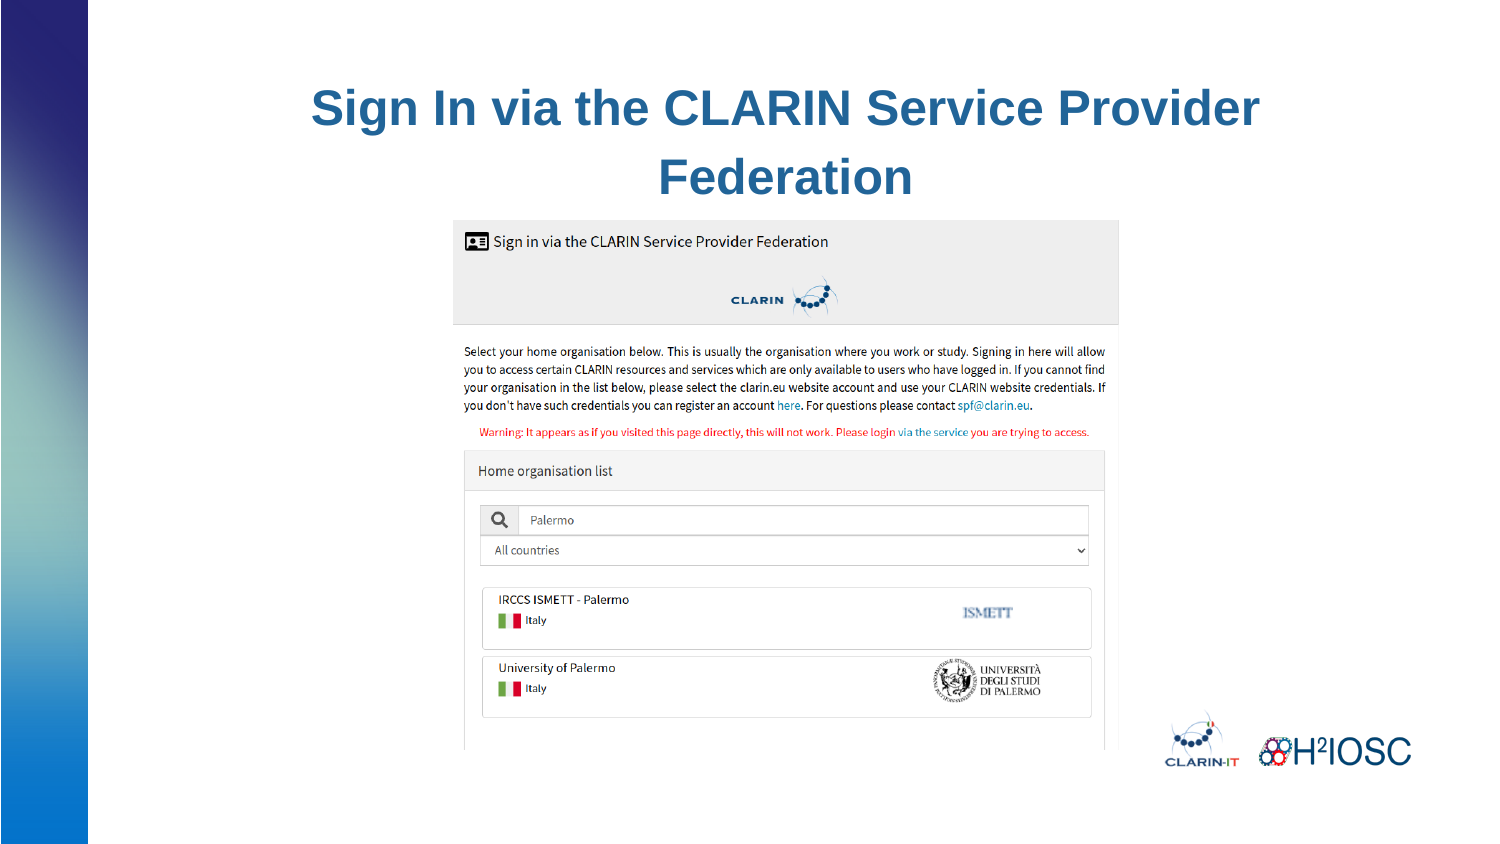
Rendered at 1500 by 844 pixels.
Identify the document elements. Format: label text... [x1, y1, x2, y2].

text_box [1160, 692, 1414, 776]
picture [1, 0, 89, 844]
text_box [233, 201, 1414, 643]
title Sign In via the CLARIN Service Provider Federation [195, 51, 1376, 162]
picture [452, 220, 1119, 750]
